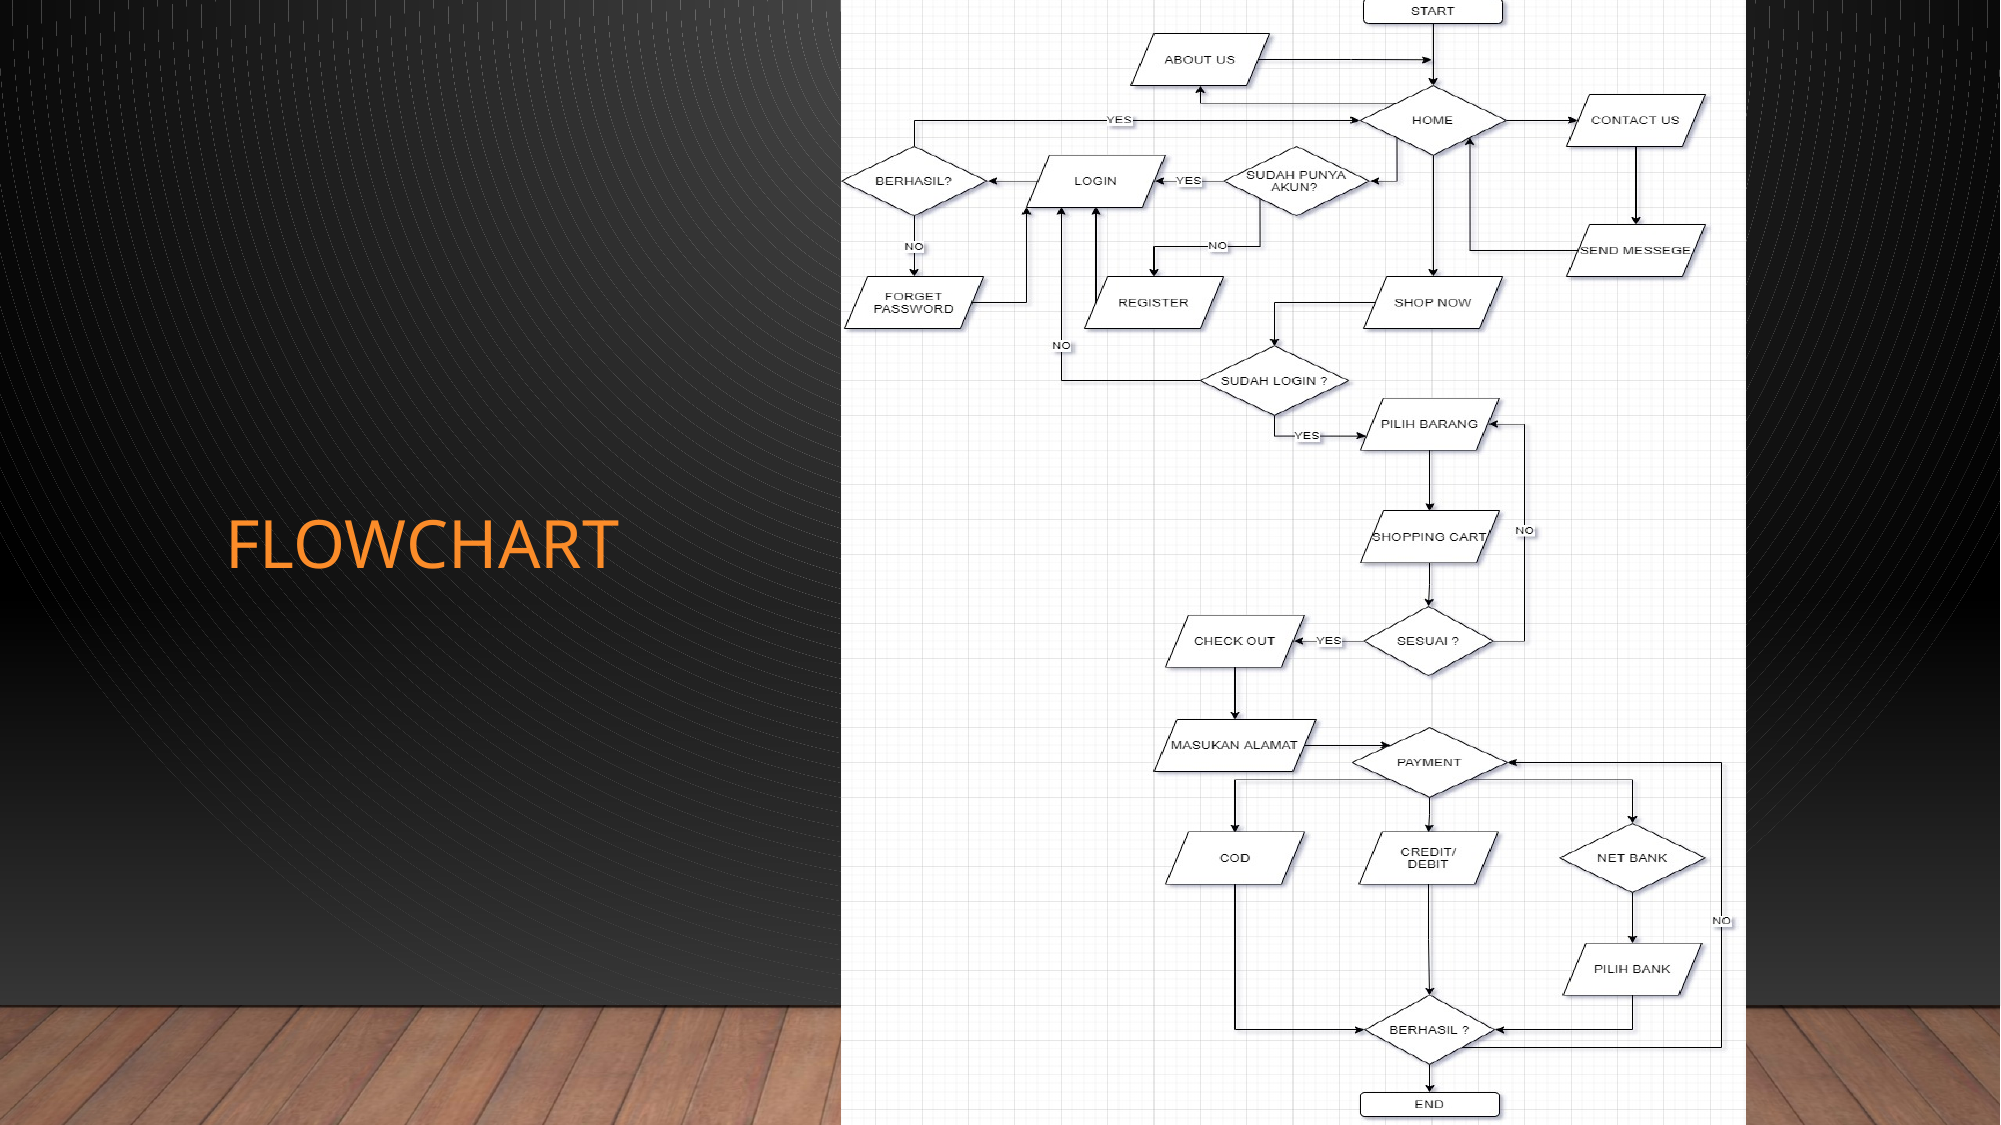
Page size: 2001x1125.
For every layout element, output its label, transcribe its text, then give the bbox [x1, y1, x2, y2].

title flowchart [0, 498, 841, 595]
picture [0, 0, 2000, 1125]
